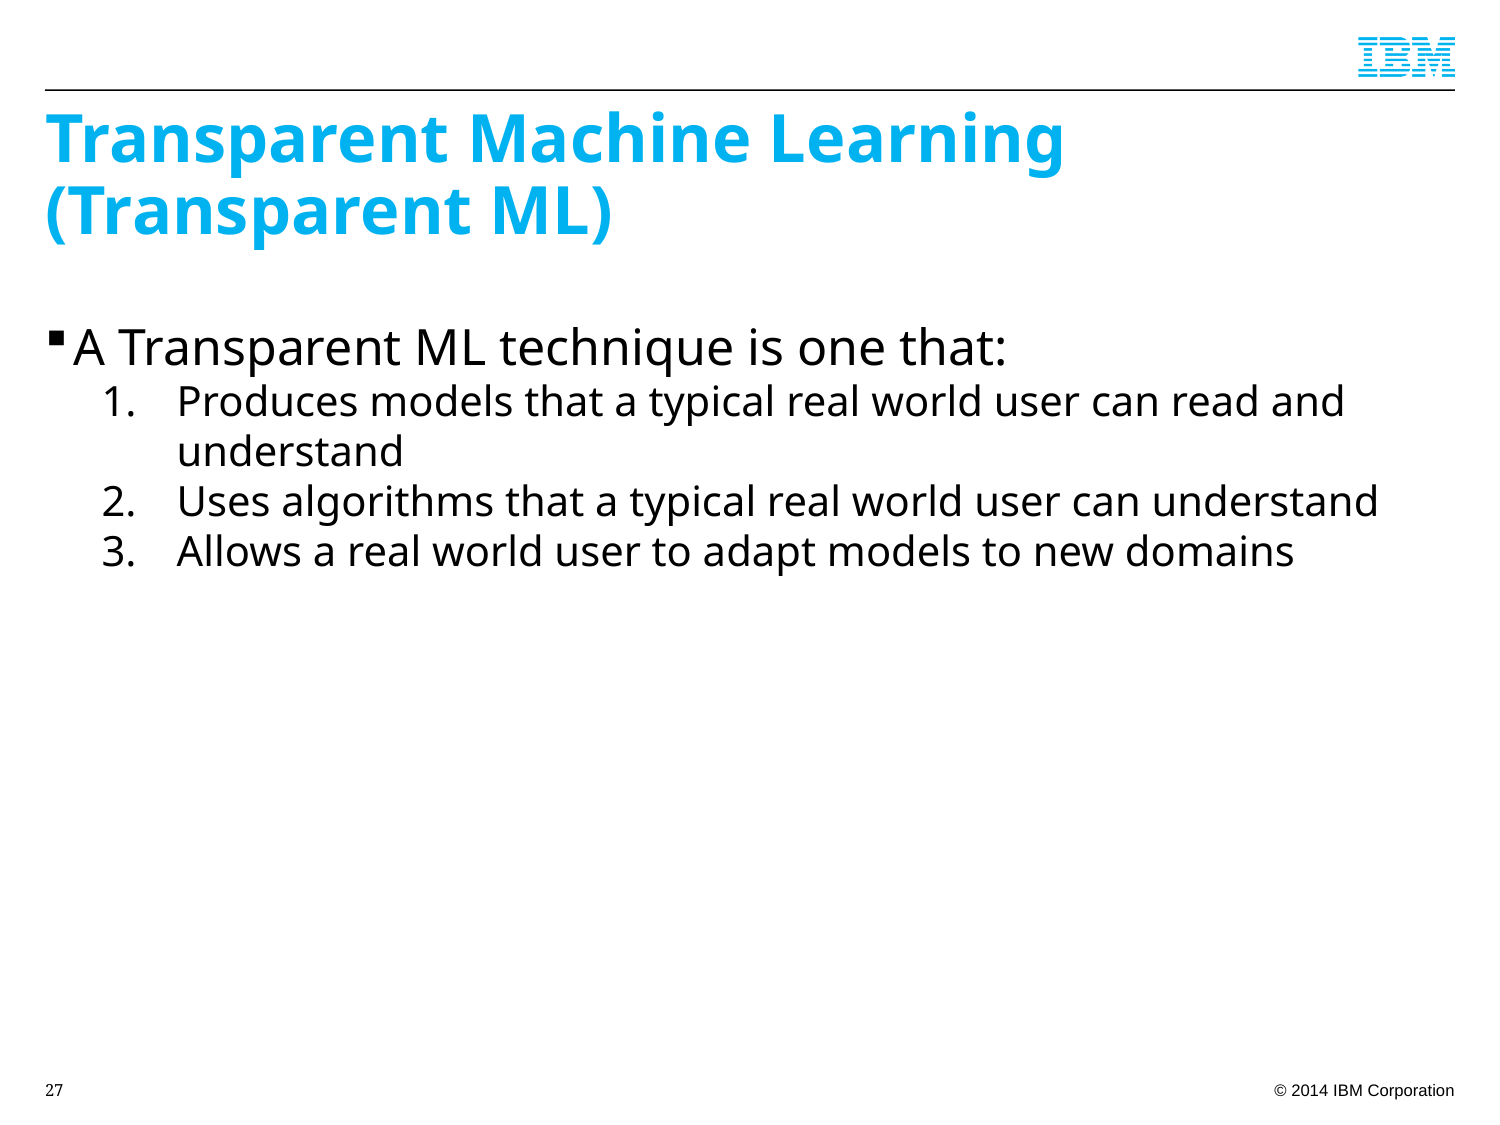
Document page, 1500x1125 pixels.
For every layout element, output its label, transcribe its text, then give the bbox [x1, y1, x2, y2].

title Transparent Machine Learning (Transparent ML) [29, 97, 1500, 218]
picture [1358, 37, 1455, 77]
list A Transparent ML technique is one that: Produces models that a typical real world user can read and understand Uses algorithms that a typical real world user can understand Allows a real world user to adapt models to new domains [29, 307, 1455, 1043]
slide_number 27 [29, 1072, 91, 1103]
